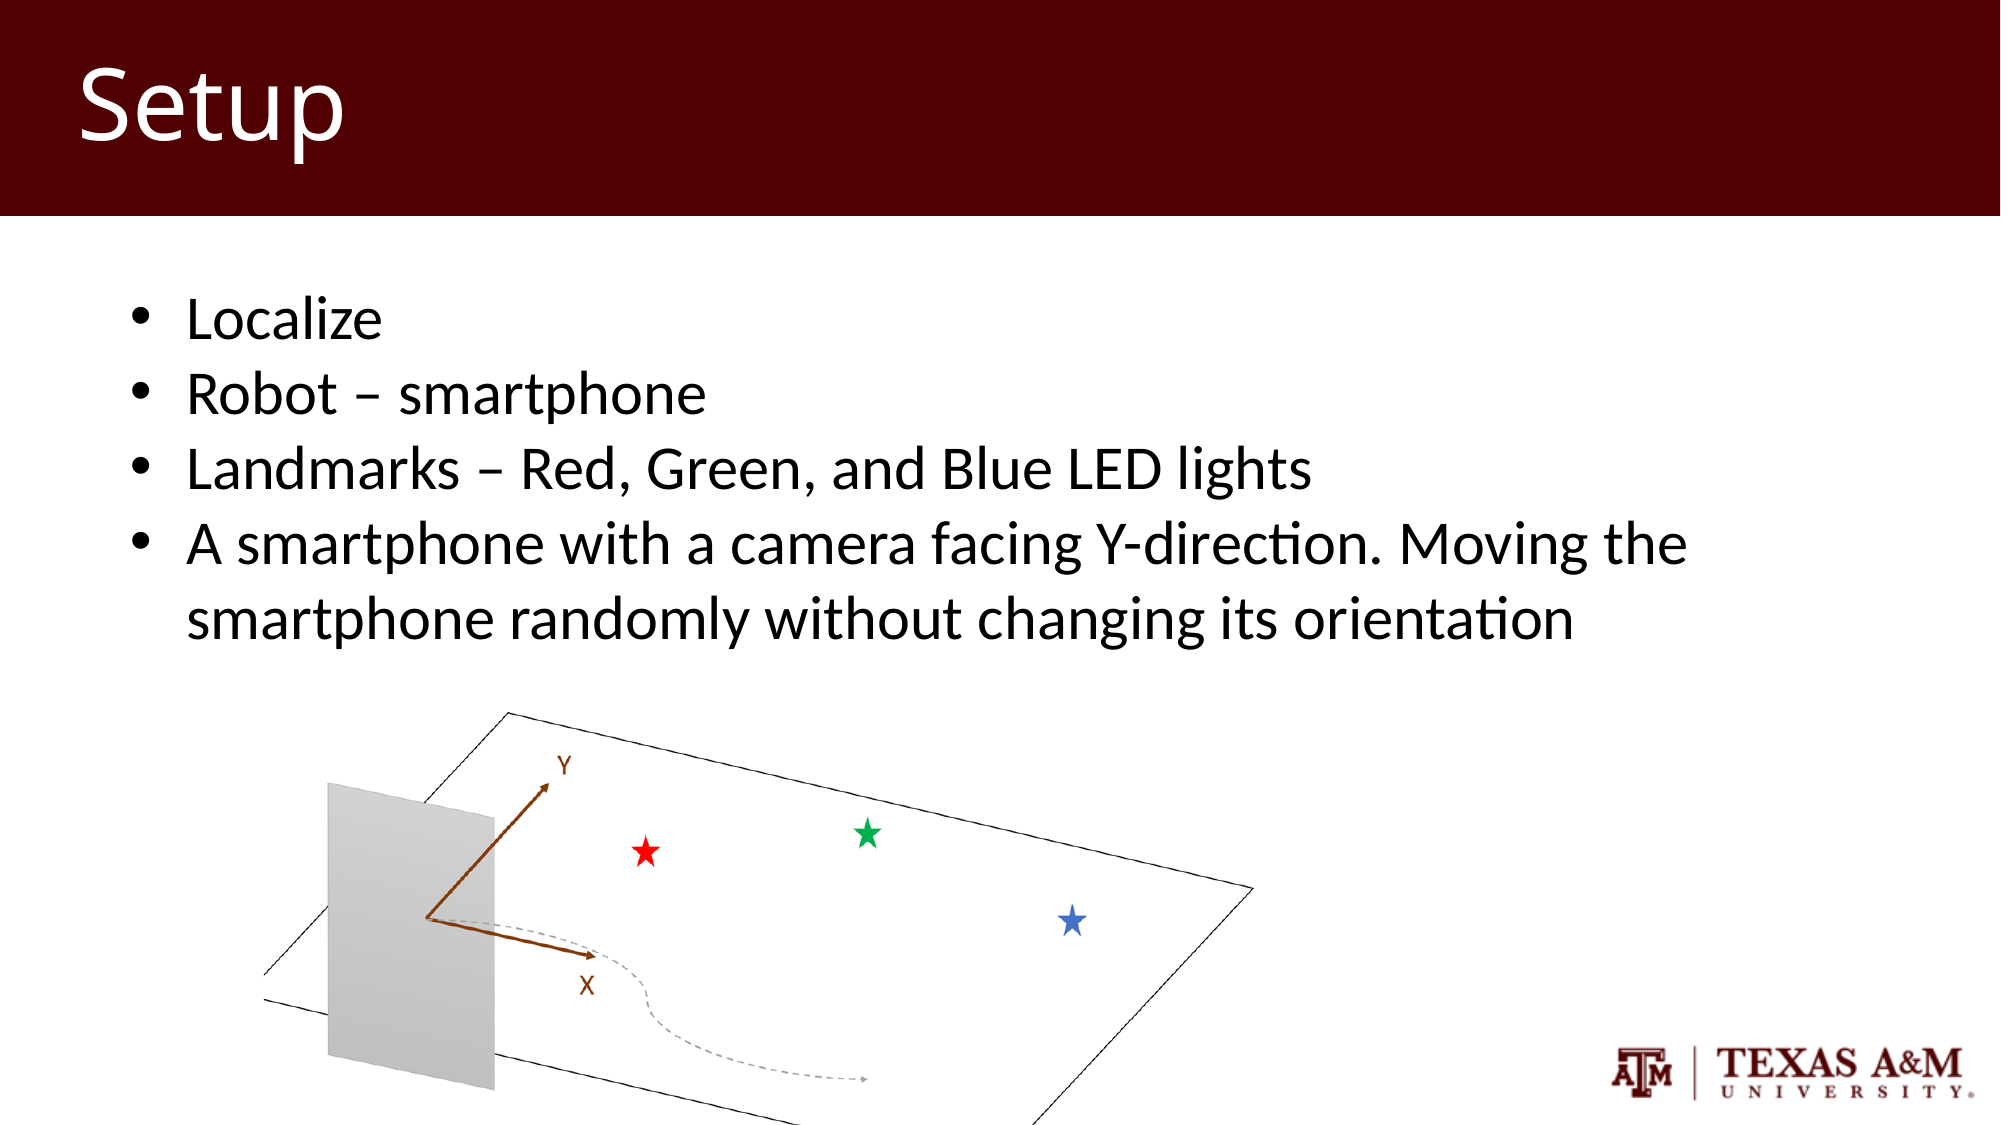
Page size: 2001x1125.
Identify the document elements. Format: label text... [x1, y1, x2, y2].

text_box Localize Robot – smartphone Landmarks – Red, Green, and Blue LED lights A smartphone with a camera facing Y-direction. Moving the smartphone randomly without changing its orientation [112, 268, 1915, 661]
title Setup [62, 0, 1915, 216]
picture [1600, 1033, 1981, 1114]
picture [263, 664, 1297, 1125]
